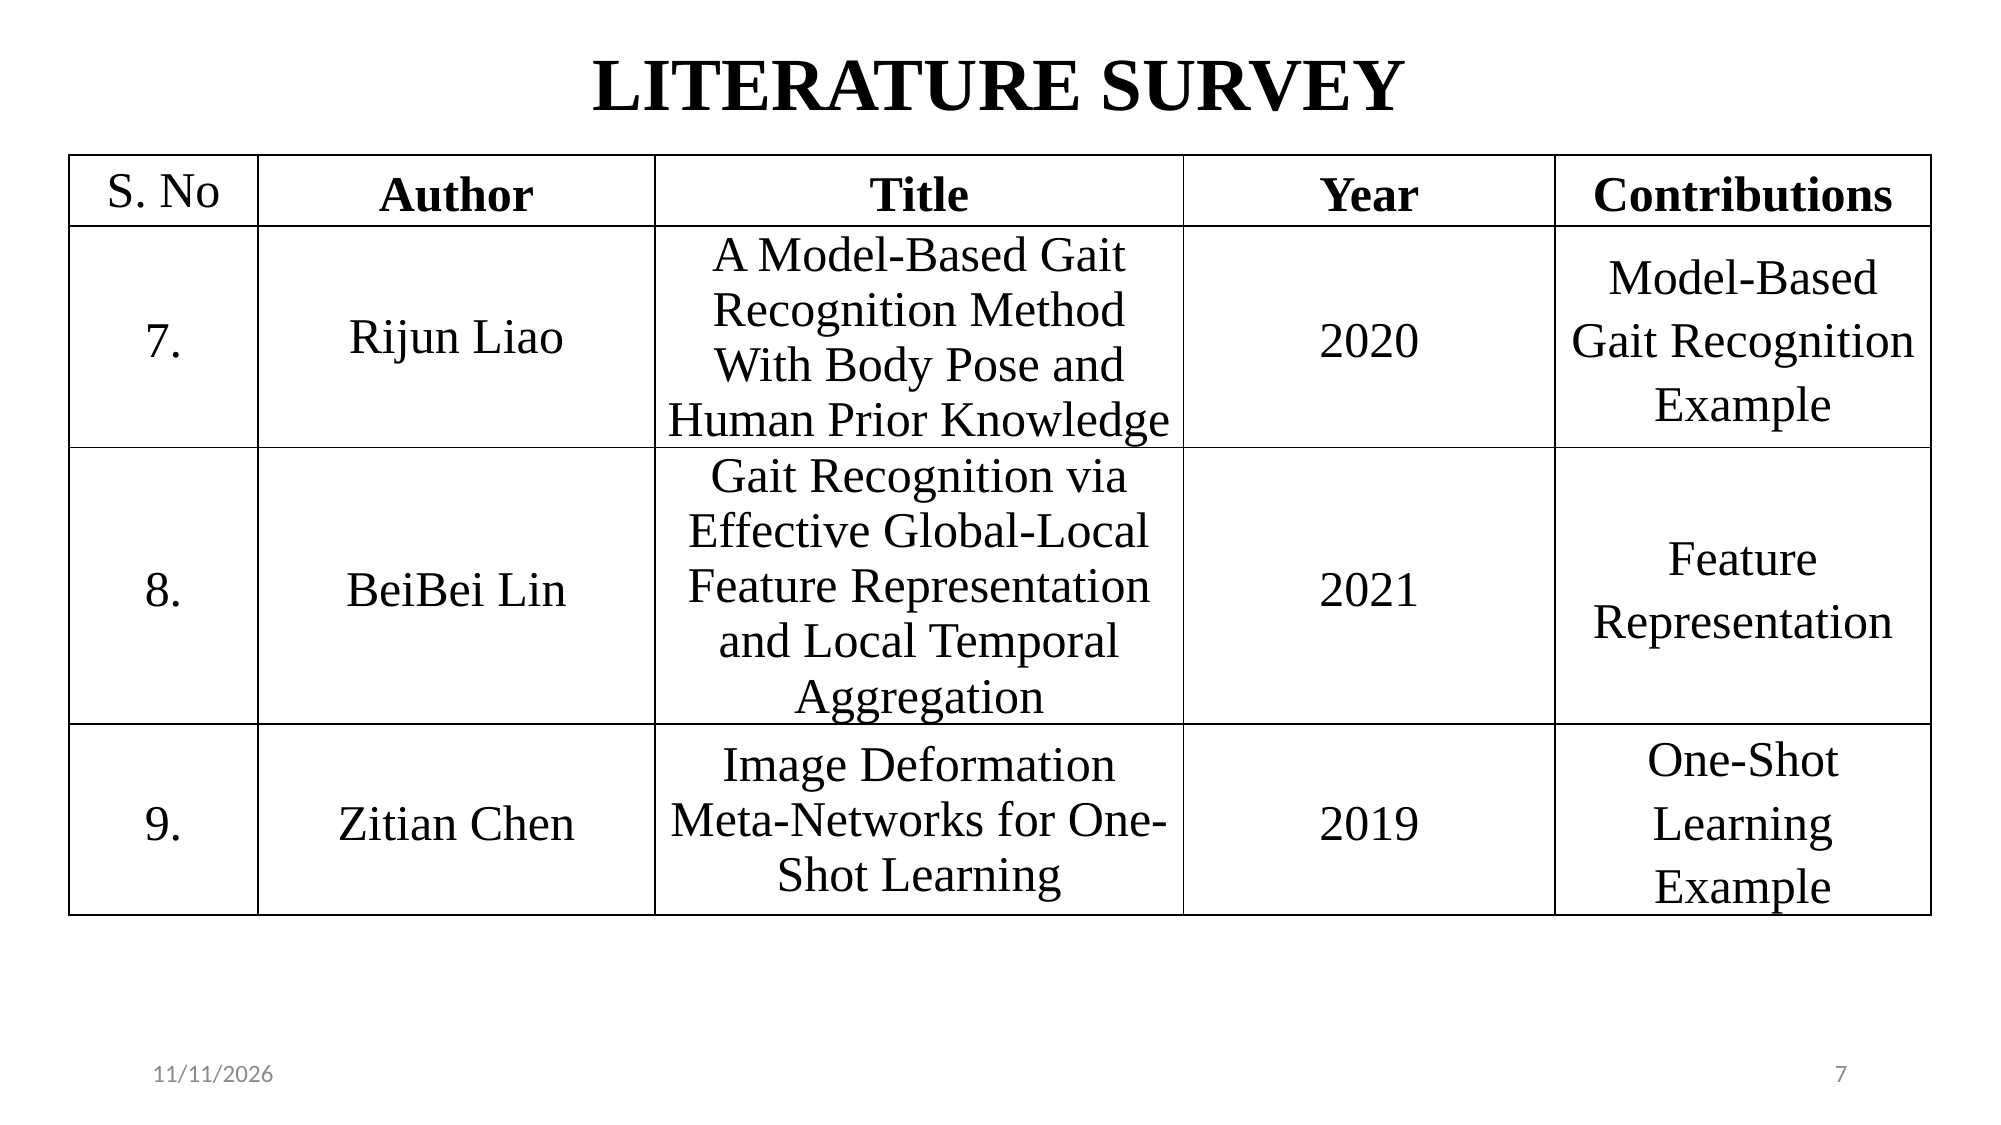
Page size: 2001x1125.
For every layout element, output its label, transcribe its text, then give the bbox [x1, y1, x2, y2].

table_header S. No [70, 156, 257, 225]
table_cell Gait Recognition via Effective Global-Local Feature Representation and Local Temporal Aggregation [656, 448, 1183, 723]
table_cell 9. [70, 725, 257, 914]
table_cell 2021 [1184, 448, 1554, 723]
table_cell Feature Representation [1556, 448, 1930, 723]
table_cell One-Shot Learning Example [1556, 725, 1930, 914]
table_cell 2020 [1184, 227, 1554, 447]
table_cell Rijun Liao [259, 227, 654, 447]
table_cell Model-Based Gait Recognition Example [1556, 227, 1930, 447]
table_cell 8. [70, 448, 257, 723]
table_header Author [259, 156, 654, 225]
slide_number 7 [1412, 1042, 1863, 1103]
title LITERATURE SURVEY [137, 0, 1863, 154]
table_cell Zitian Chen [259, 725, 654, 914]
table_cell 2019 [1184, 725, 1554, 914]
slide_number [137, 1042, 588, 1103]
table_header Contributions [1556, 156, 1930, 225]
table_cell A Model-Based Gait Recognition Method With Body Pose and Human Prior Knowledge [656, 227, 1183, 447]
table_header Year [1184, 156, 1554, 225]
table_cell BeiBei Lin [259, 448, 654, 723]
table_cell Image Deformation Meta-Networks for One-Shot Learning [656, 725, 1183, 914]
table_cell 7. [70, 227, 257, 447]
table_header Title [656, 156, 1183, 225]
